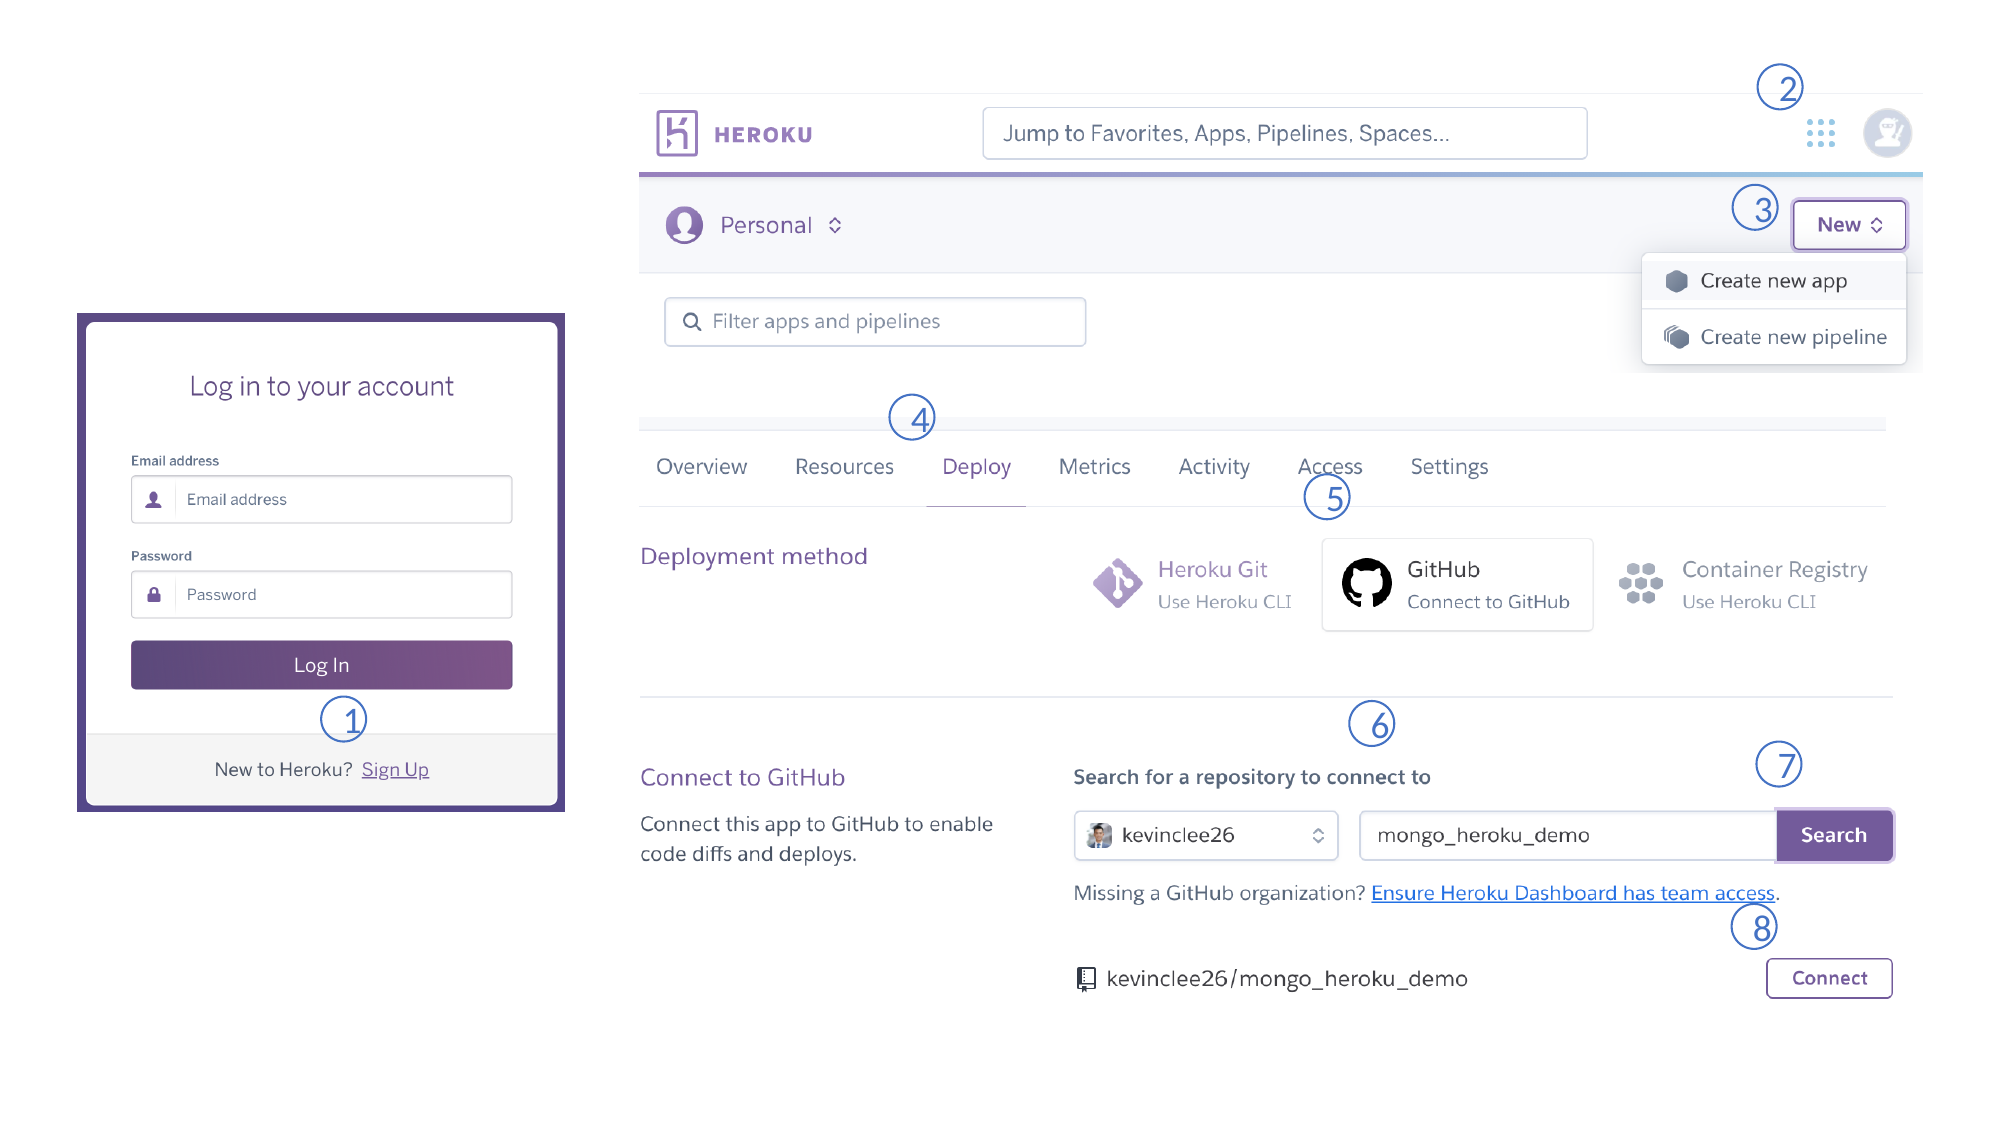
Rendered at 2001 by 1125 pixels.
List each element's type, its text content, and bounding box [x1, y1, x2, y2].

text_box 4 [888, 393, 936, 417]
picture [77, 313, 565, 812]
text_box 2 [1756, 63, 1804, 86]
picture [621, 417, 1910, 1061]
picture [639, 86, 1923, 373]
